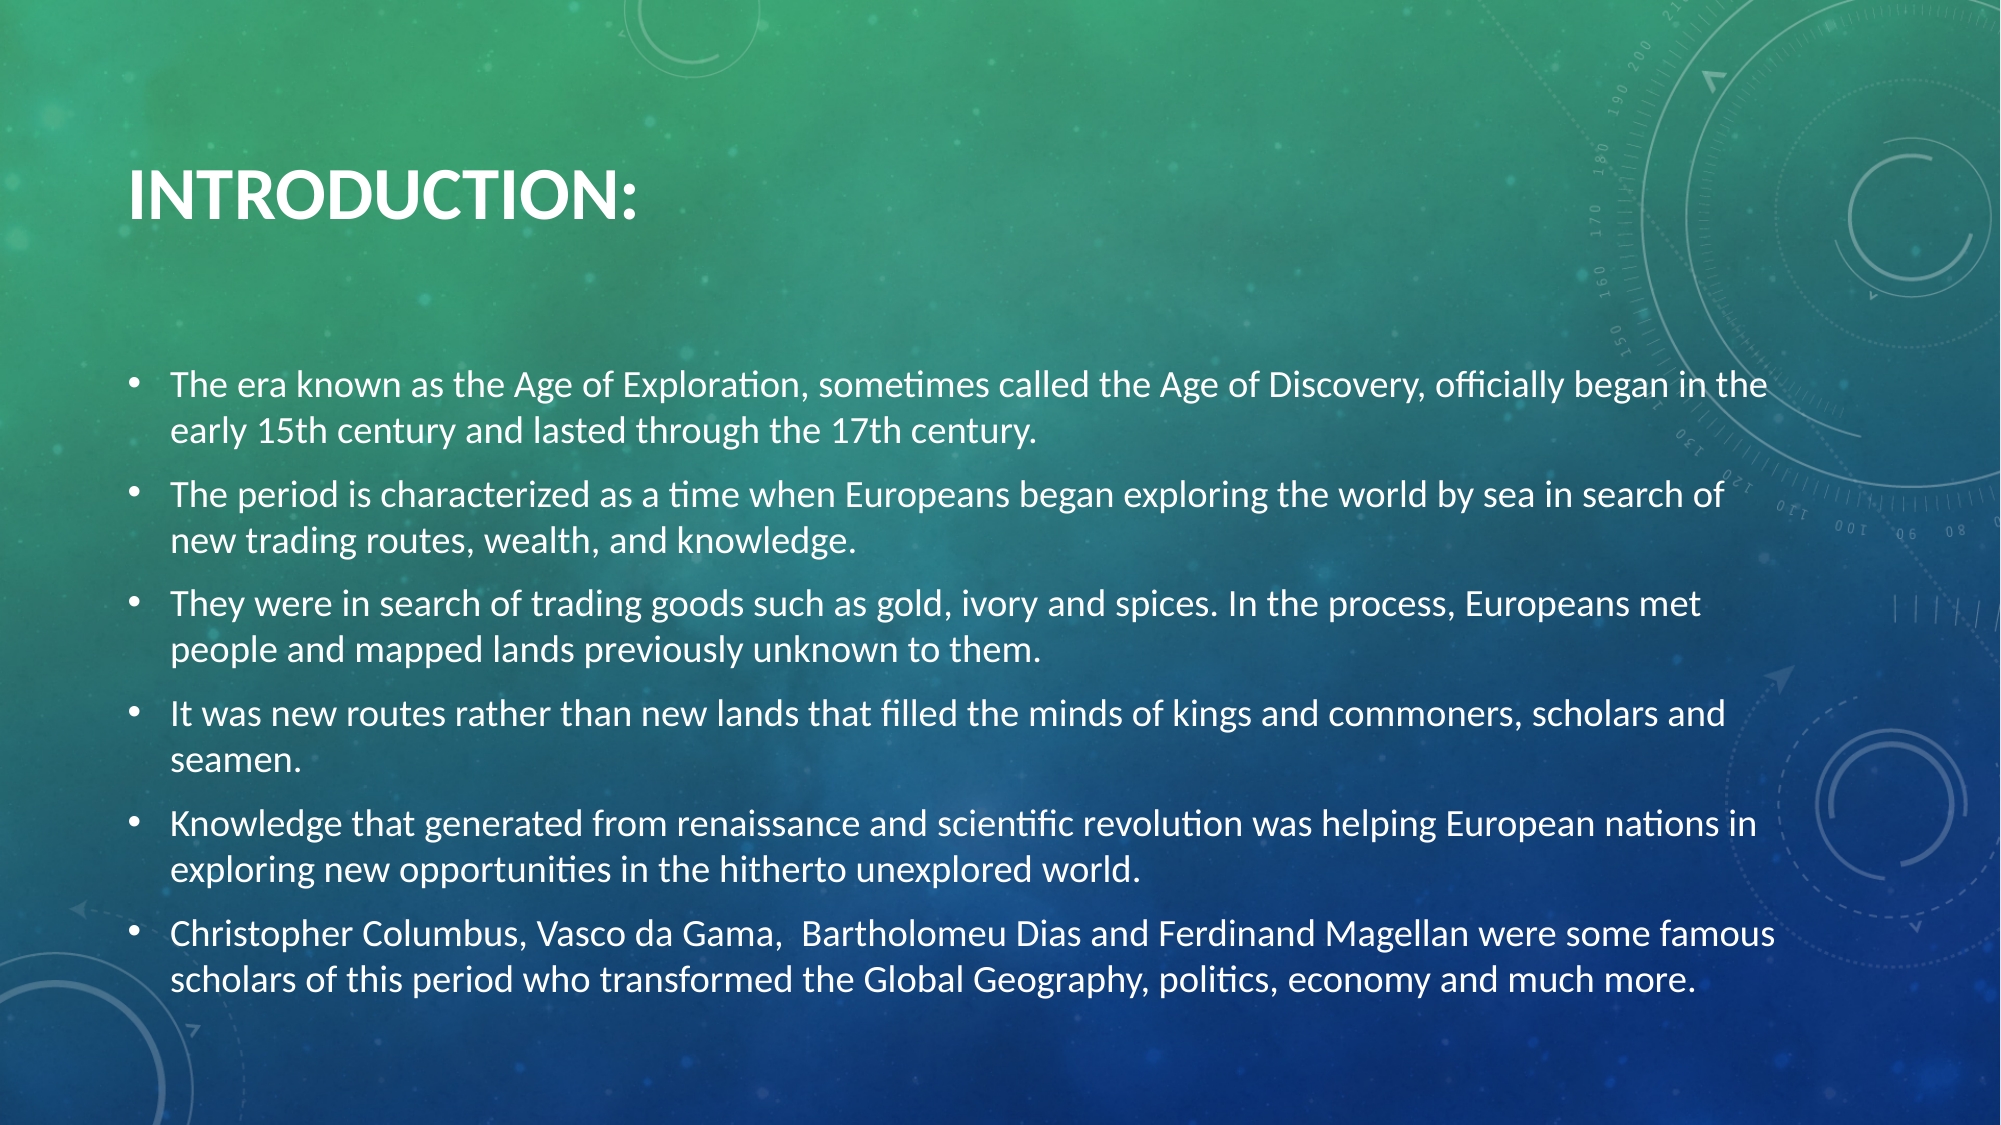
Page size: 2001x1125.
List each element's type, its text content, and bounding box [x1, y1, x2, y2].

picture [0, 0, 2001, 1125]
title INTRODUCTION: [112, 70, 1775, 310]
list The era known as the Age of Exploration, sometimes called the Age of Discovery, officially began in the early 15th century and lasted through the 17th century. The period is characterized as a time when Europeans began exploring the world by sea in search of new trading routes, wealth, and knowledge. They were in search of trading goods such as gold, ivory and spices. In the process, Europeans met people and mapped lands previously unknown to them. It was new routes rather than new lands that filled the minds of kings and commoners, scholars and seamen. Knowledge that generated from renaissance and scientific revolution was helping European nations in exploring new opportunities in the hitherto unexplored world. Christopher Columbus, Vasco da Gama, Bartholomeu Dias and Ferdinand Magellan were some famous scholars of this period who transformed the Global Geography, politics, economy and much more. [112, 351, 1796, 1027]
